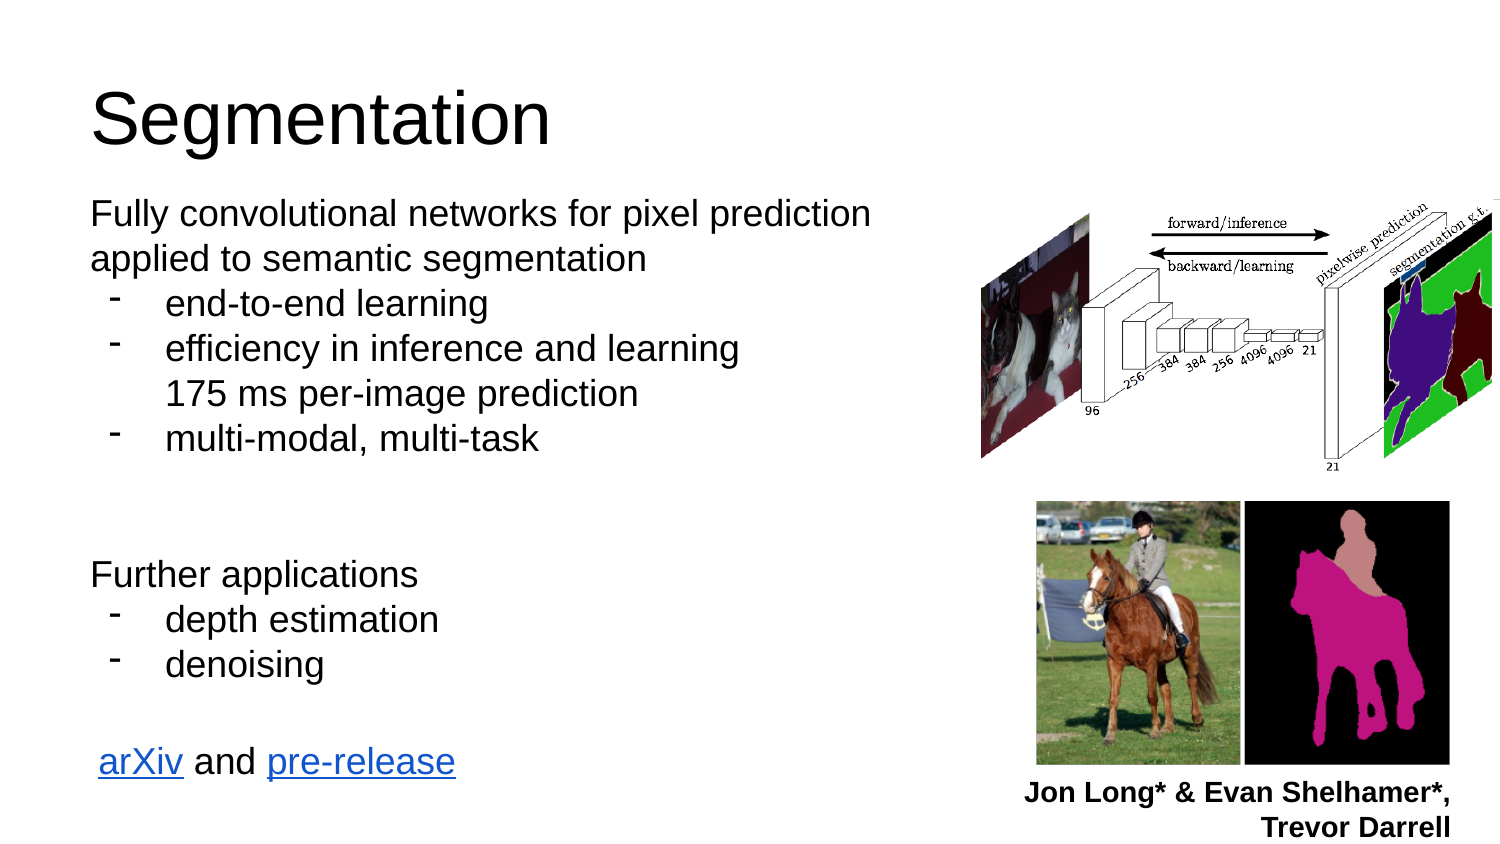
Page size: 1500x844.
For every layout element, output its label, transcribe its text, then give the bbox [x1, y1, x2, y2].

list Fully convolutional networks for pixel prediction applied to semantic segmentation end-to-end learning efficiency in inference and learning 175 ms per-image prediction multi-modal, multi-task [75, 175, 966, 532]
picture [1031, 500, 1453, 767]
picture [965, 174, 1500, 479]
text_box Jon Long* & Evan Shelhamer*, Trevor Darrell [965, 758, 1467, 819]
title Segmentation [75, 33, 1425, 175]
text_box arXiv and pre-release [83, 722, 746, 794]
text_box Further applications depth estimation denoising [74, 535, 738, 717]
